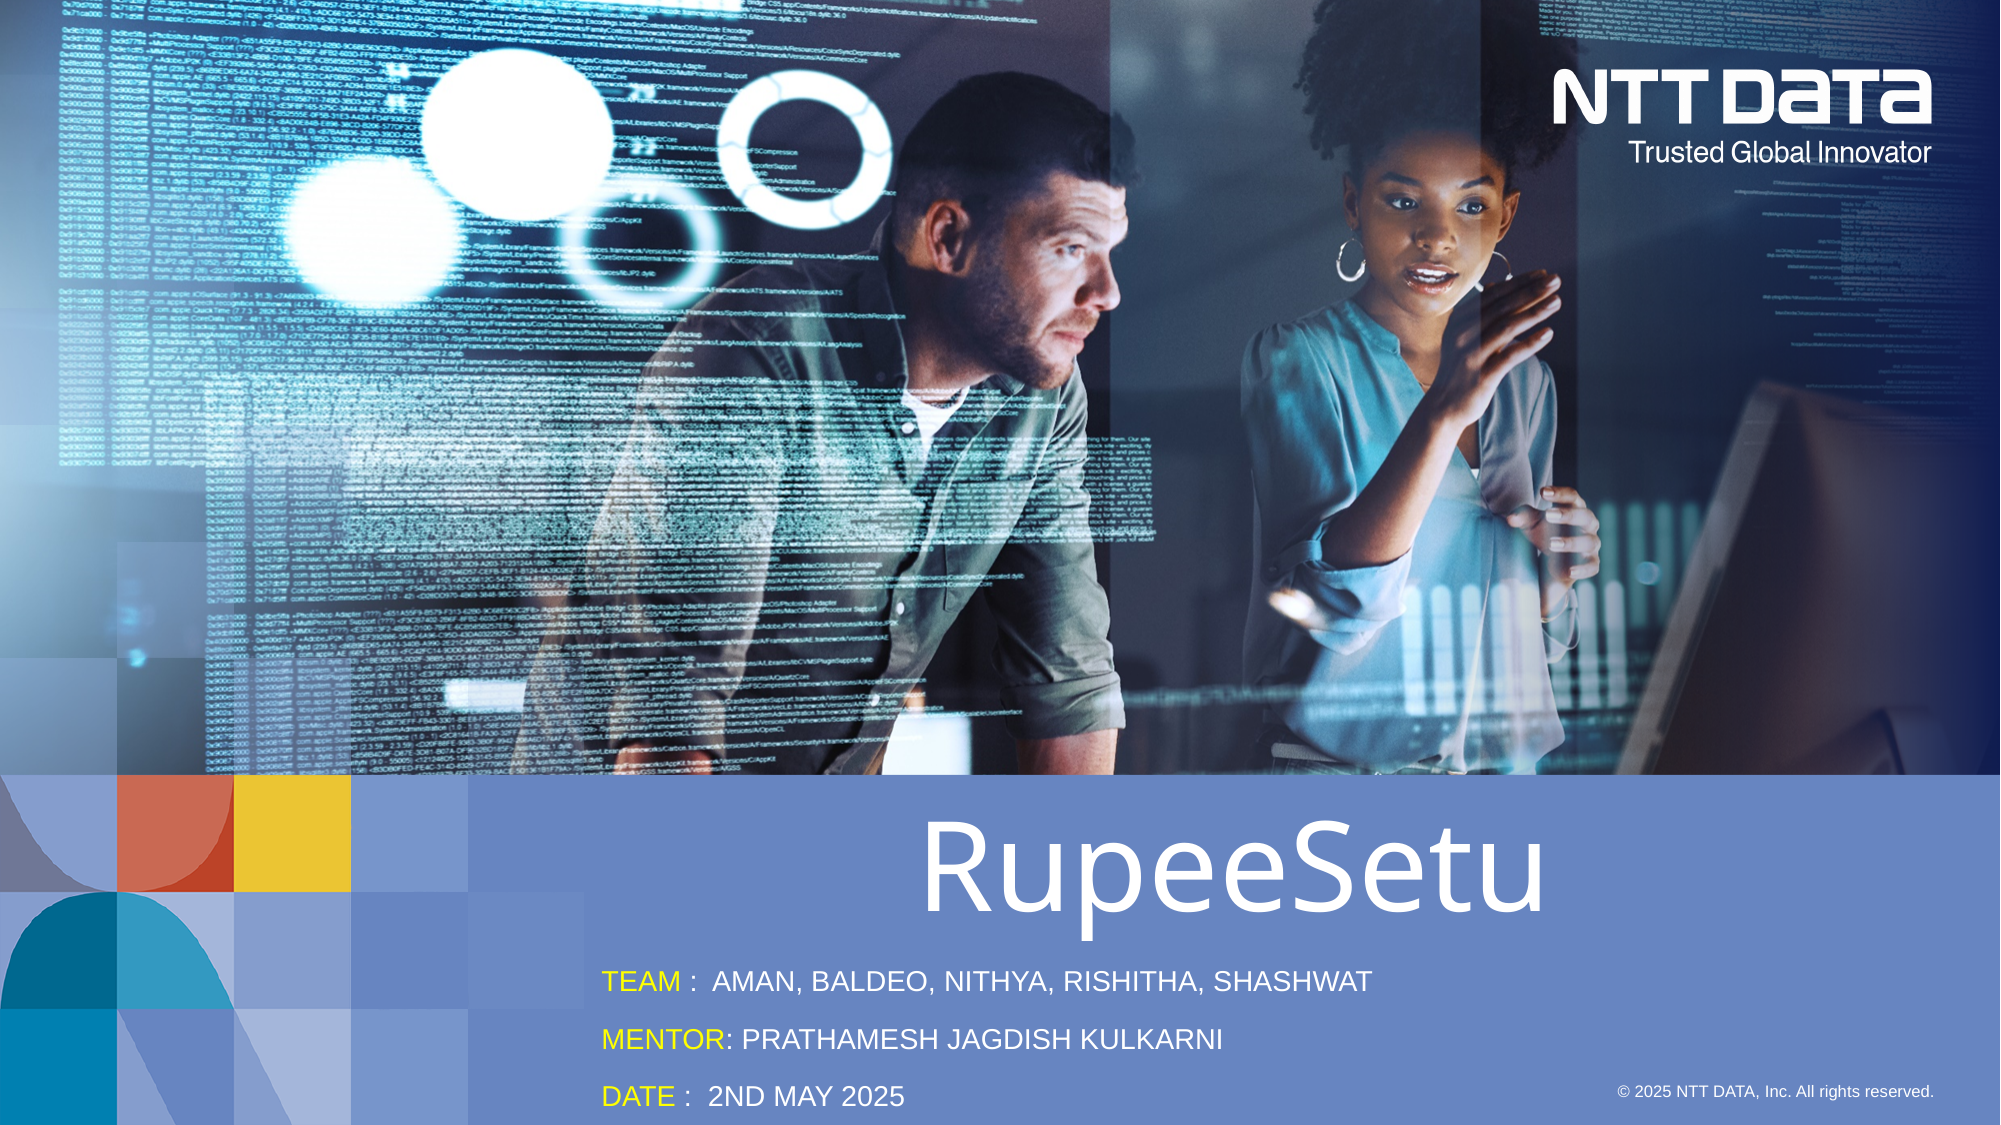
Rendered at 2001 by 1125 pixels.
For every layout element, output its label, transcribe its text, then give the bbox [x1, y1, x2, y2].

text_box Team : AMAn, baldeo, Nithya, rishitha, shashwat MENTOR: Prathamesh Jagdish Kulkarni Date : 2nd may 2025 [586, 941, 1953, 1125]
title RupeeSetu [586, 783, 1998, 941]
picture [0, 0, 2000, 1125]
text_box [1121, 894, 1888, 983]
